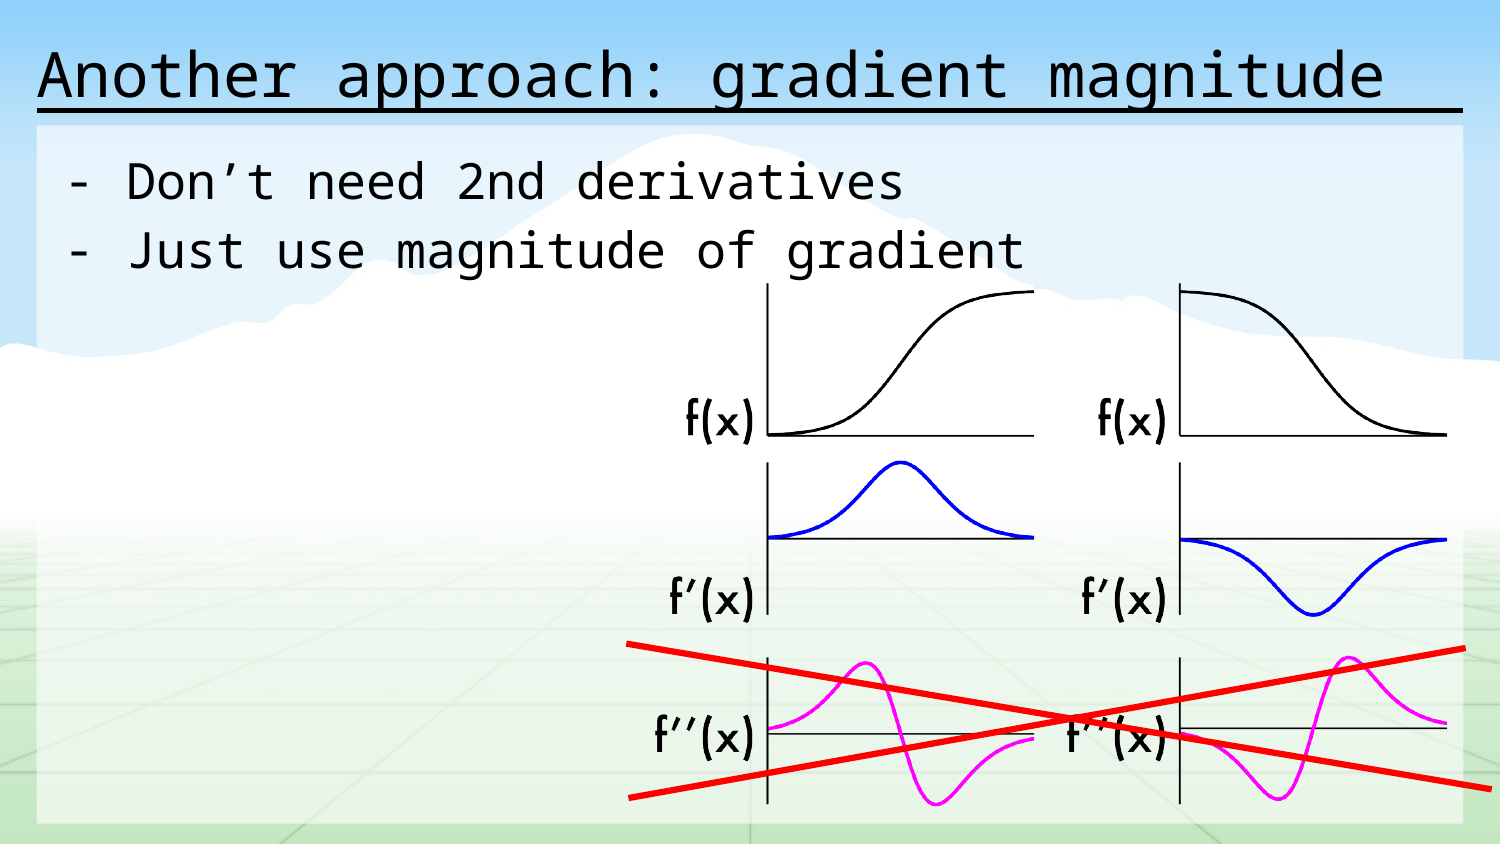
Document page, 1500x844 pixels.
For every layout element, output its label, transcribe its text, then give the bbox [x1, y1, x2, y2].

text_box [625, 643, 1492, 790]
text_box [628, 647, 1466, 799]
picture [0, 0, 1500, 844]
list Don’t need 2nd derivatives Just use magnitude of gradient [36, 125, 1464, 824]
title Another approach: gradient magnitude [20, 31, 1479, 126]
